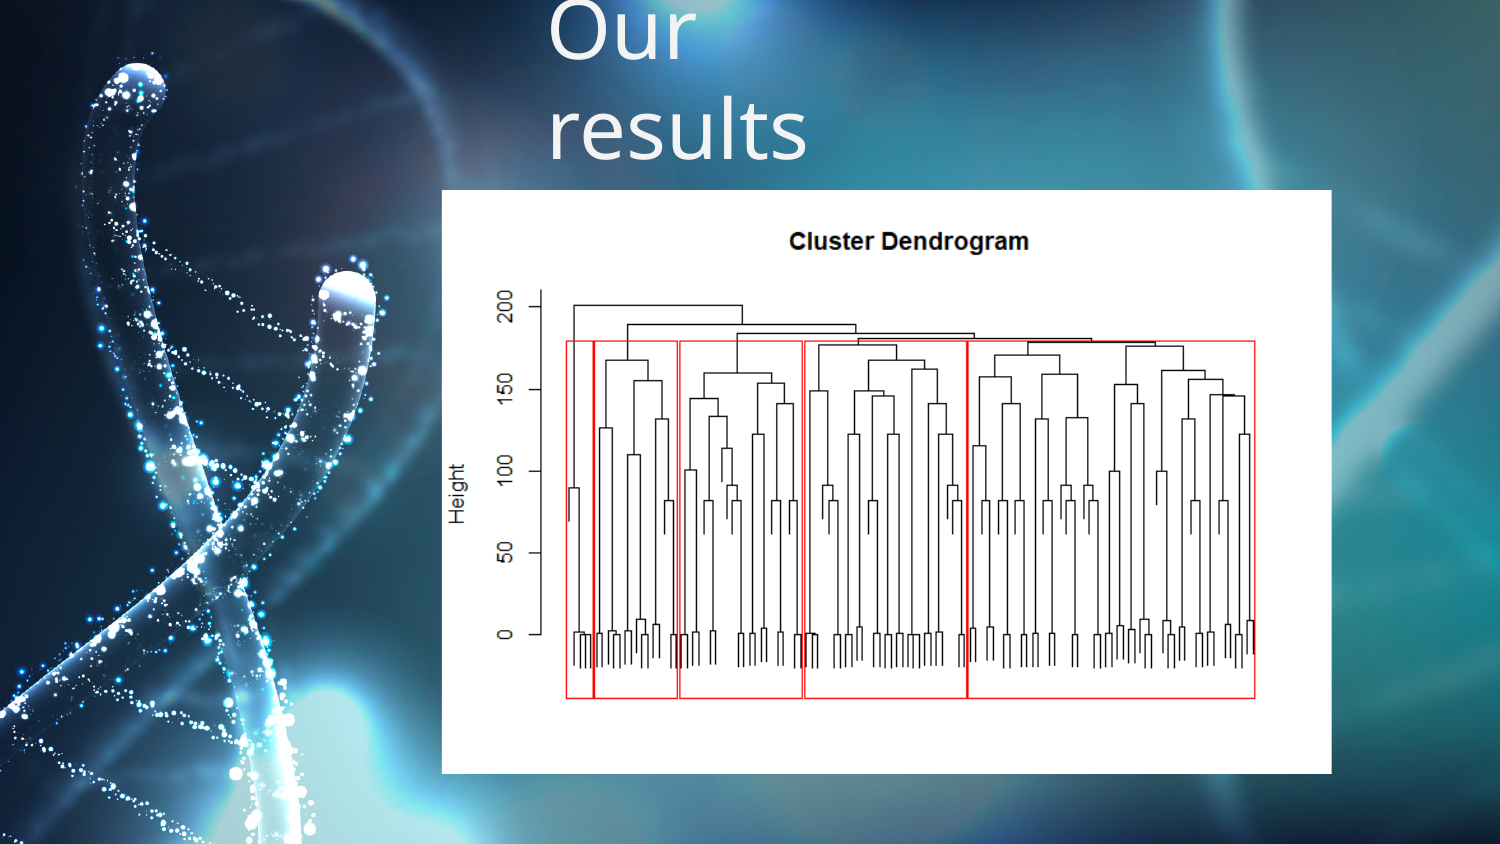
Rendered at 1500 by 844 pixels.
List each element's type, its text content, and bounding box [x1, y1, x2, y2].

picture [0, 0, 1500, 844]
title Our results [531, 79, 969, 189]
